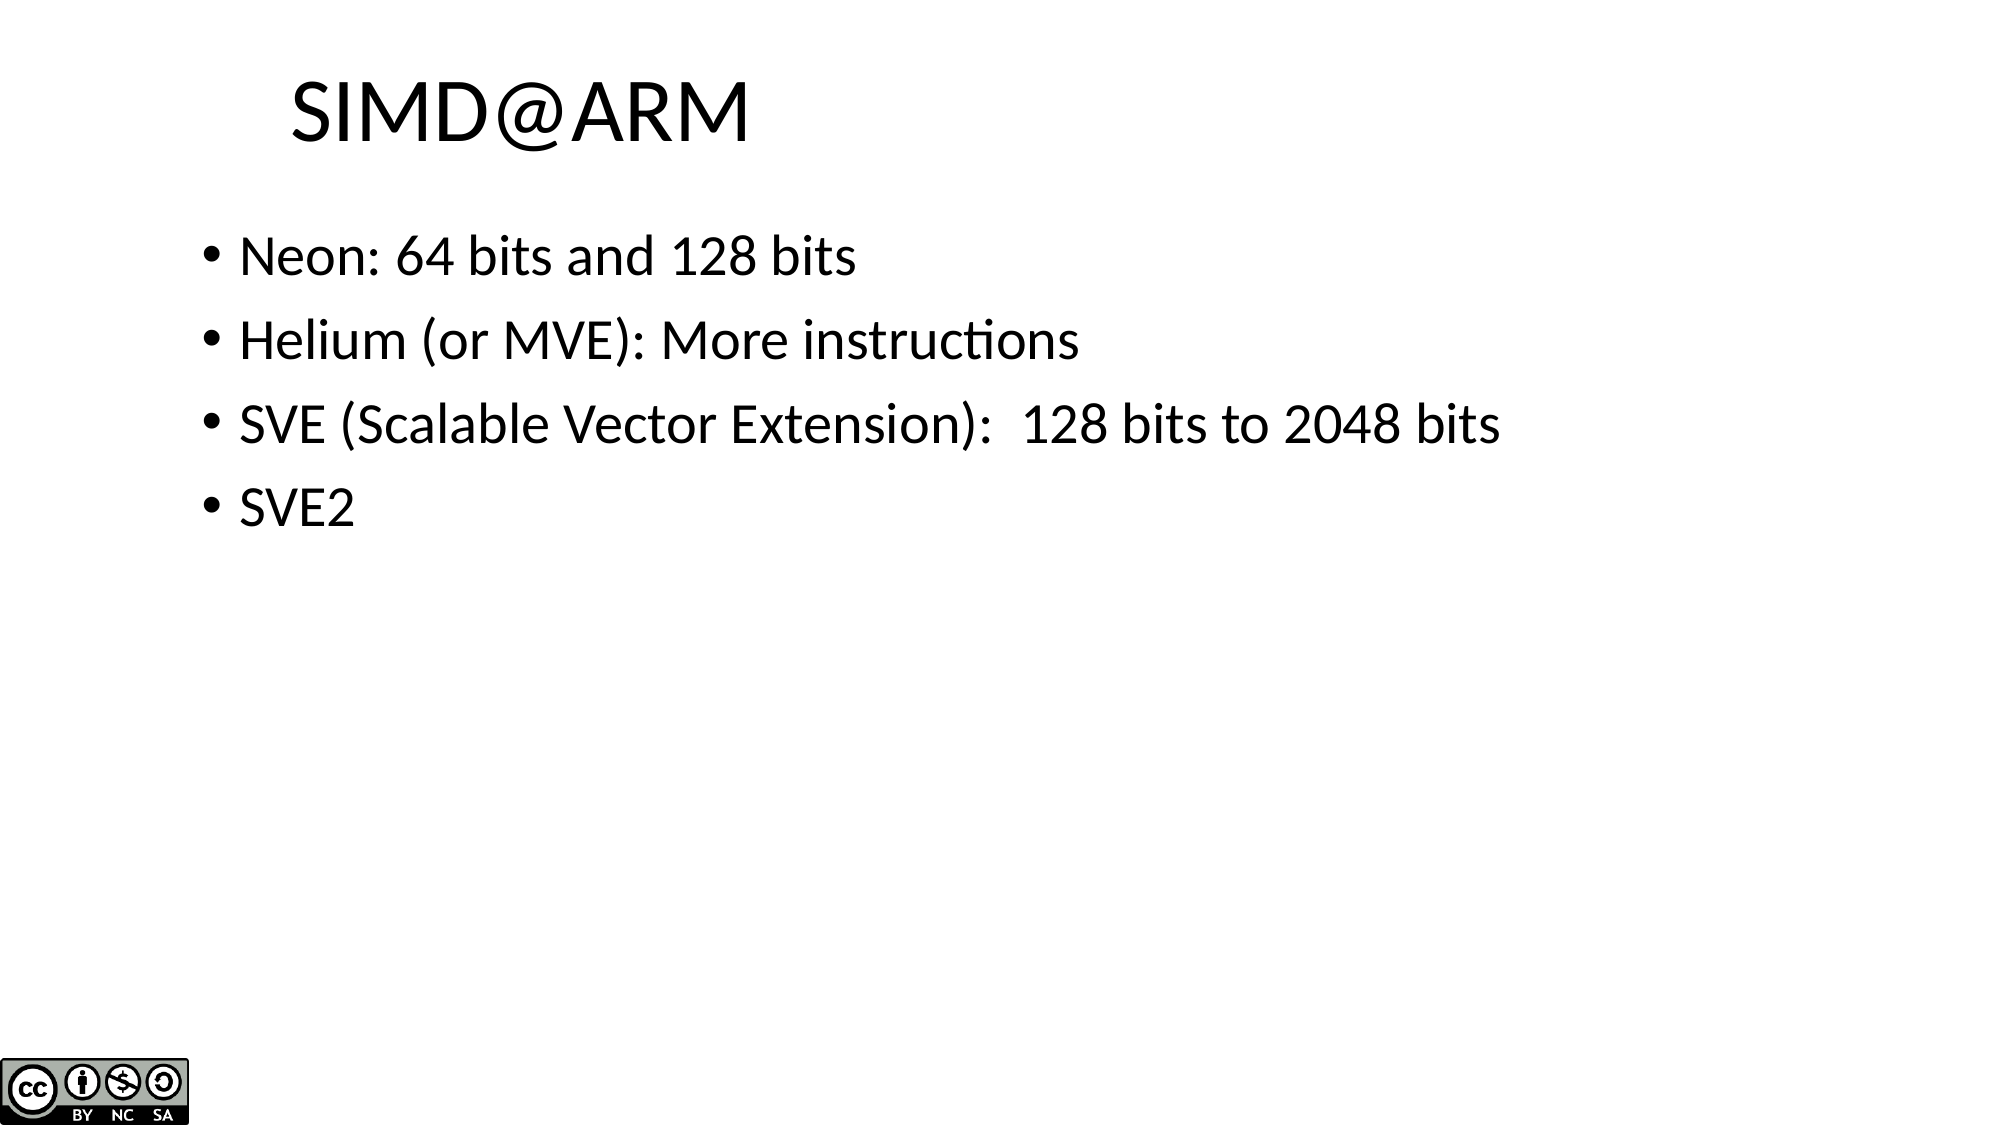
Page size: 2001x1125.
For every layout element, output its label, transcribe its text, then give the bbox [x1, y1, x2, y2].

list Neon: 64 bits and 128 bits Helium (or MVE): More instructions SVE (Scalable Vector Extension): 128 bits to 2048 bits SVE2 [186, 217, 2000, 1014]
picture [0, 1058, 189, 1125]
title SIMD@ARM [275, 43, 2000, 181]
